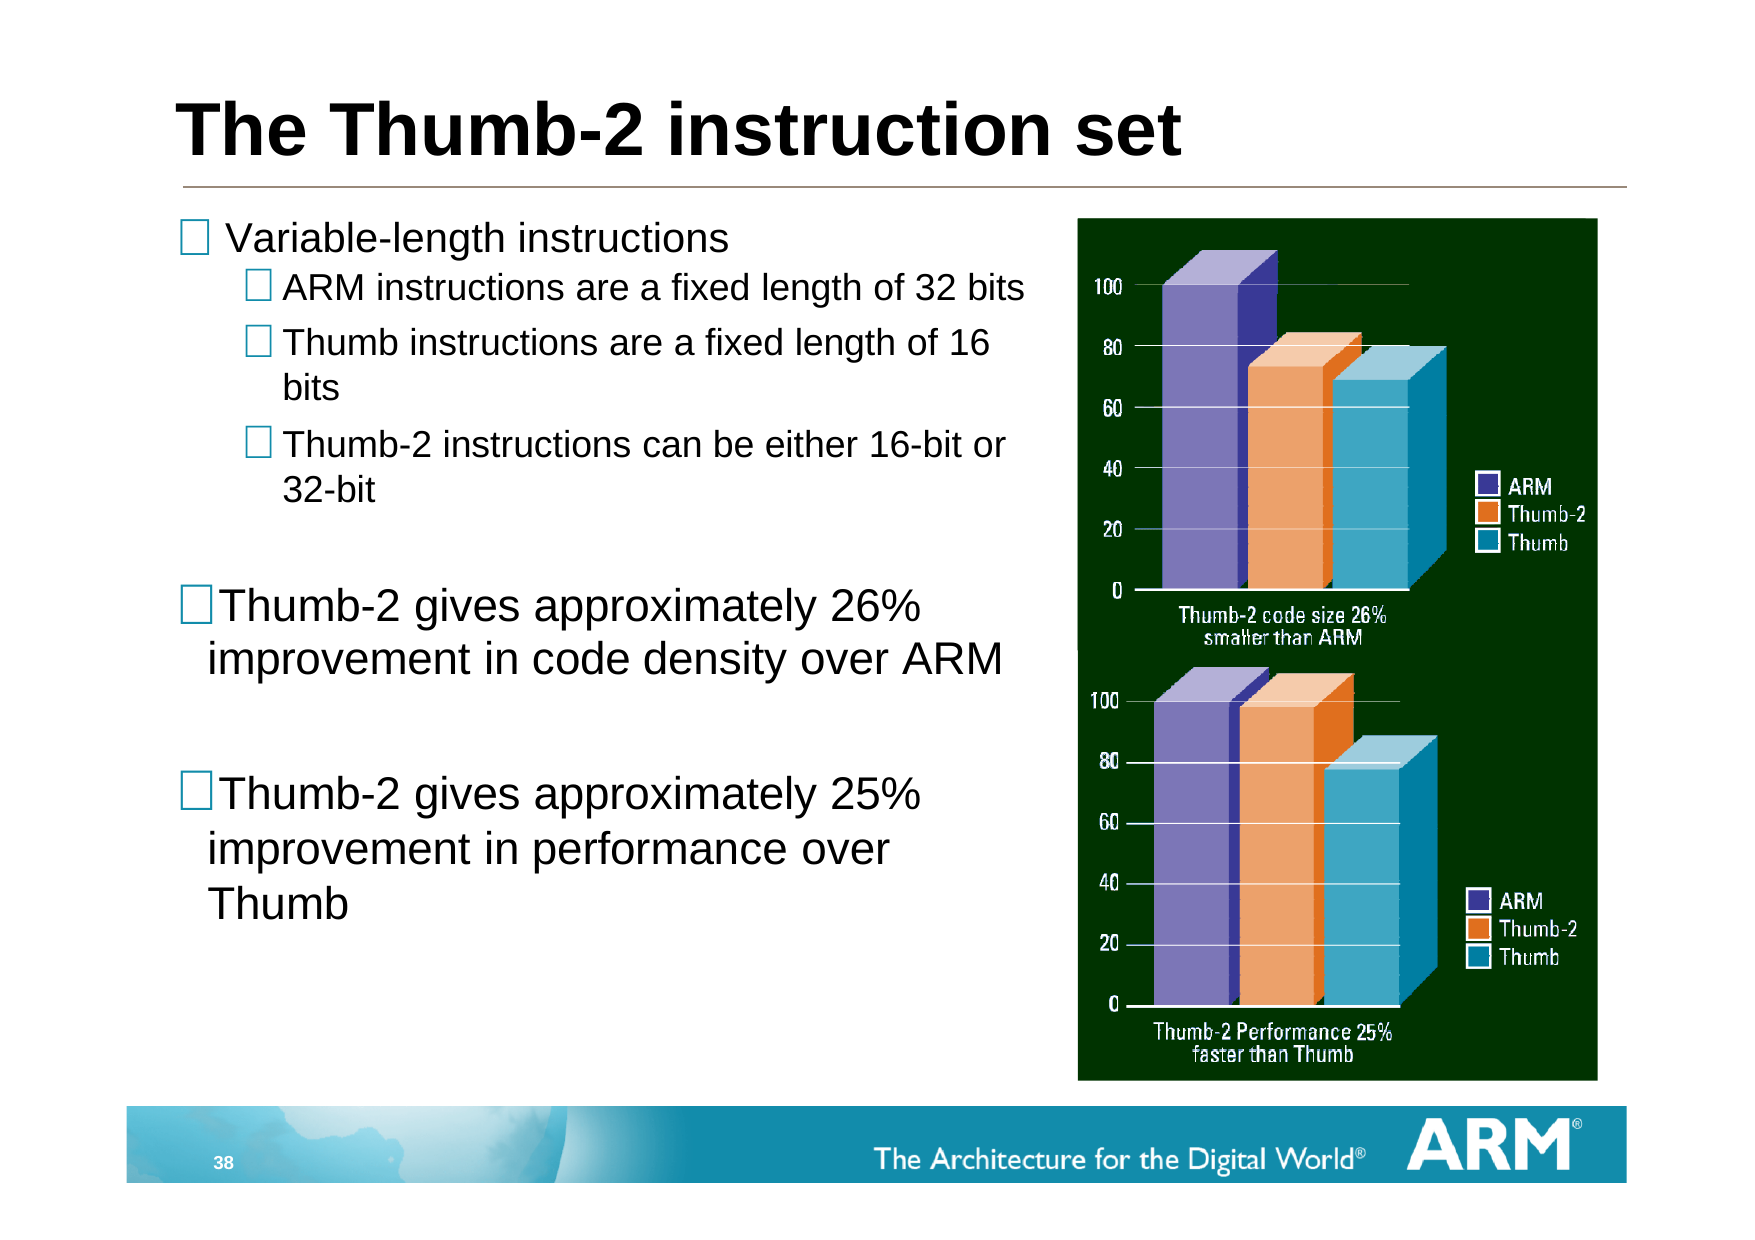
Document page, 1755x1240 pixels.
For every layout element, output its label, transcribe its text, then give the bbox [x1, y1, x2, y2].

text_box [1126, 707, 1438, 768]
text_box [1103, 399, 1122, 417]
text_box [1099, 873, 1119, 891]
text_box [1109, 995, 1119, 1012]
text_box [1134, 354, 1447, 415]
text_box [1134, 250, 1410, 293]
text_box  [173, 203, 202, 268]
text_box [1099, 813, 1119, 830]
text_box [1077, 218, 1586, 651]
text_box [1126, 828, 1438, 1008]
text_box [1134, 415, 1447, 591]
text_box Thumb-2 gives approximately 26% improvement in code density over ARM Thumb-2 gives approximately 25% improvement in performance over Thumb [173, 579, 1010, 942]
text_box [1089, 667, 1597, 1076]
text_box [1103, 338, 1122, 355]
text_box [1204, 635, 1266, 645]
text_box [1499, 919, 1577, 937]
text_box [1134, 293, 1447, 354]
text_box [1153, 1022, 1353, 1062]
text_box [1103, 460, 1122, 477]
text_box [1508, 478, 1551, 495]
text_box [1178, 605, 1386, 636]
text_box [1499, 948, 1559, 965]
picture [126, 1106, 1627, 1183]
text_box [1126, 768, 1438, 828]
title The Thumb-2 instruction set [173, 80, 1581, 172]
text_box [1099, 752, 1119, 769]
text_box Variable-length instructions ARM instructions are a fixed length of 32 bits Thumb instructions are a fixed length of 16 bits Thumb-2 instructions can be either 16-bit or 32-bit [222, 210, 1028, 522]
text_box [1126, 667, 1401, 707]
text_box [1357, 1022, 1392, 1041]
text_box [1275, 635, 1312, 645]
text_box [1508, 505, 1585, 522]
text_box [1508, 533, 1568, 551]
text_box [1318, 635, 1362, 645]
text_box [1465, 887, 1492, 969]
text_box [1103, 520, 1122, 537]
text_box [1091, 692, 1119, 709]
text_box [1095, 278, 1122, 295]
text_box [1100, 934, 1119, 951]
slide_number 38 [198, 1150, 253, 1170]
text_box [1112, 582, 1122, 599]
text_box [1475, 470, 1501, 553]
text_box [1499, 892, 1542, 909]
text_box [1077, 218, 1598, 1081]
